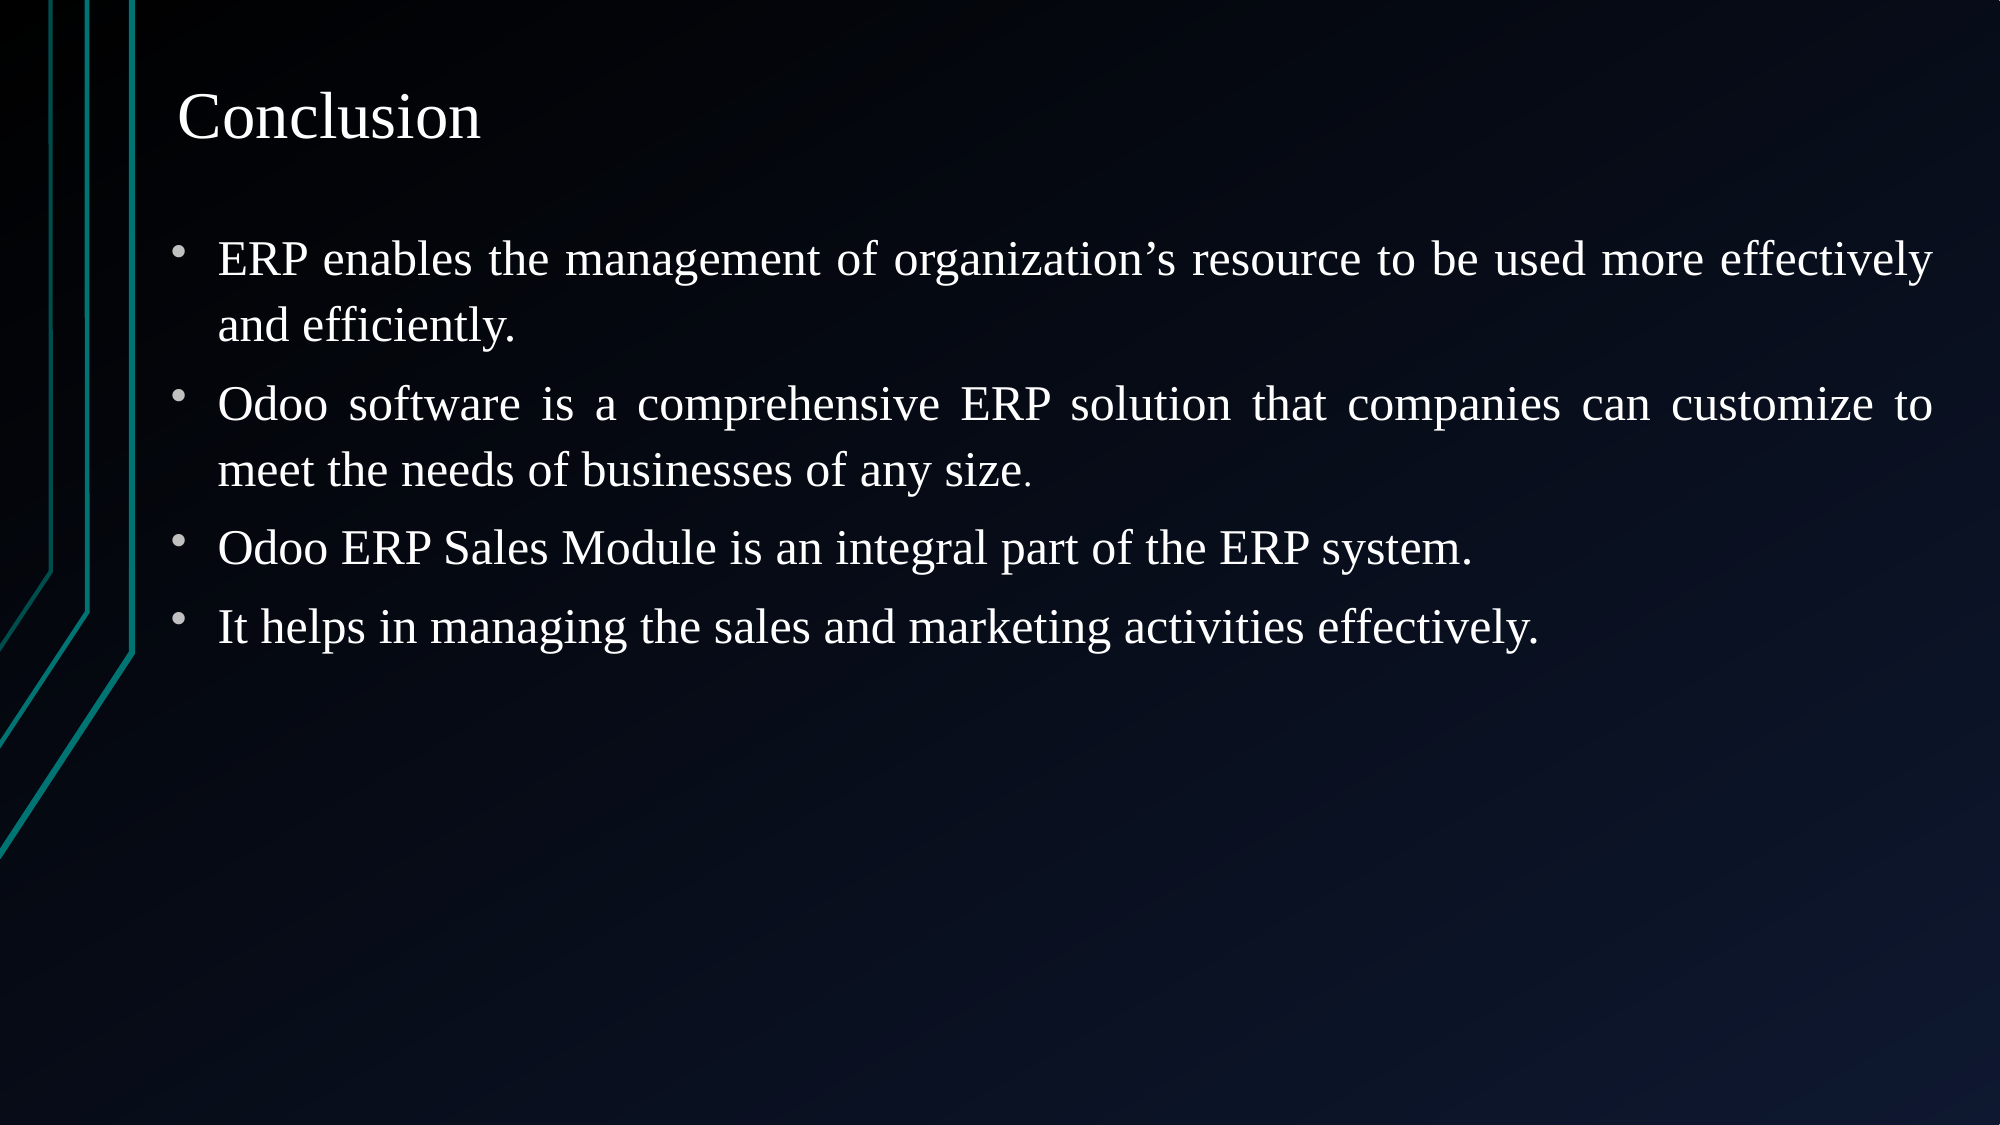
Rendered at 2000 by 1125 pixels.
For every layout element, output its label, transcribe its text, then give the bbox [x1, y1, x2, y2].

text_box ERP enables the management of organization’s resource to be used more effectively and efficiently. Odoo software is a comprehensive ERP solution that companies can customize to meet the needs of businesses of any size. Odoo ERP Sales Module is an integral part of the ERP system. It helps in managing the sales and marketing activities effectively. [157, 212, 1950, 1050]
title Conclusion [157, 50, 1791, 163]
